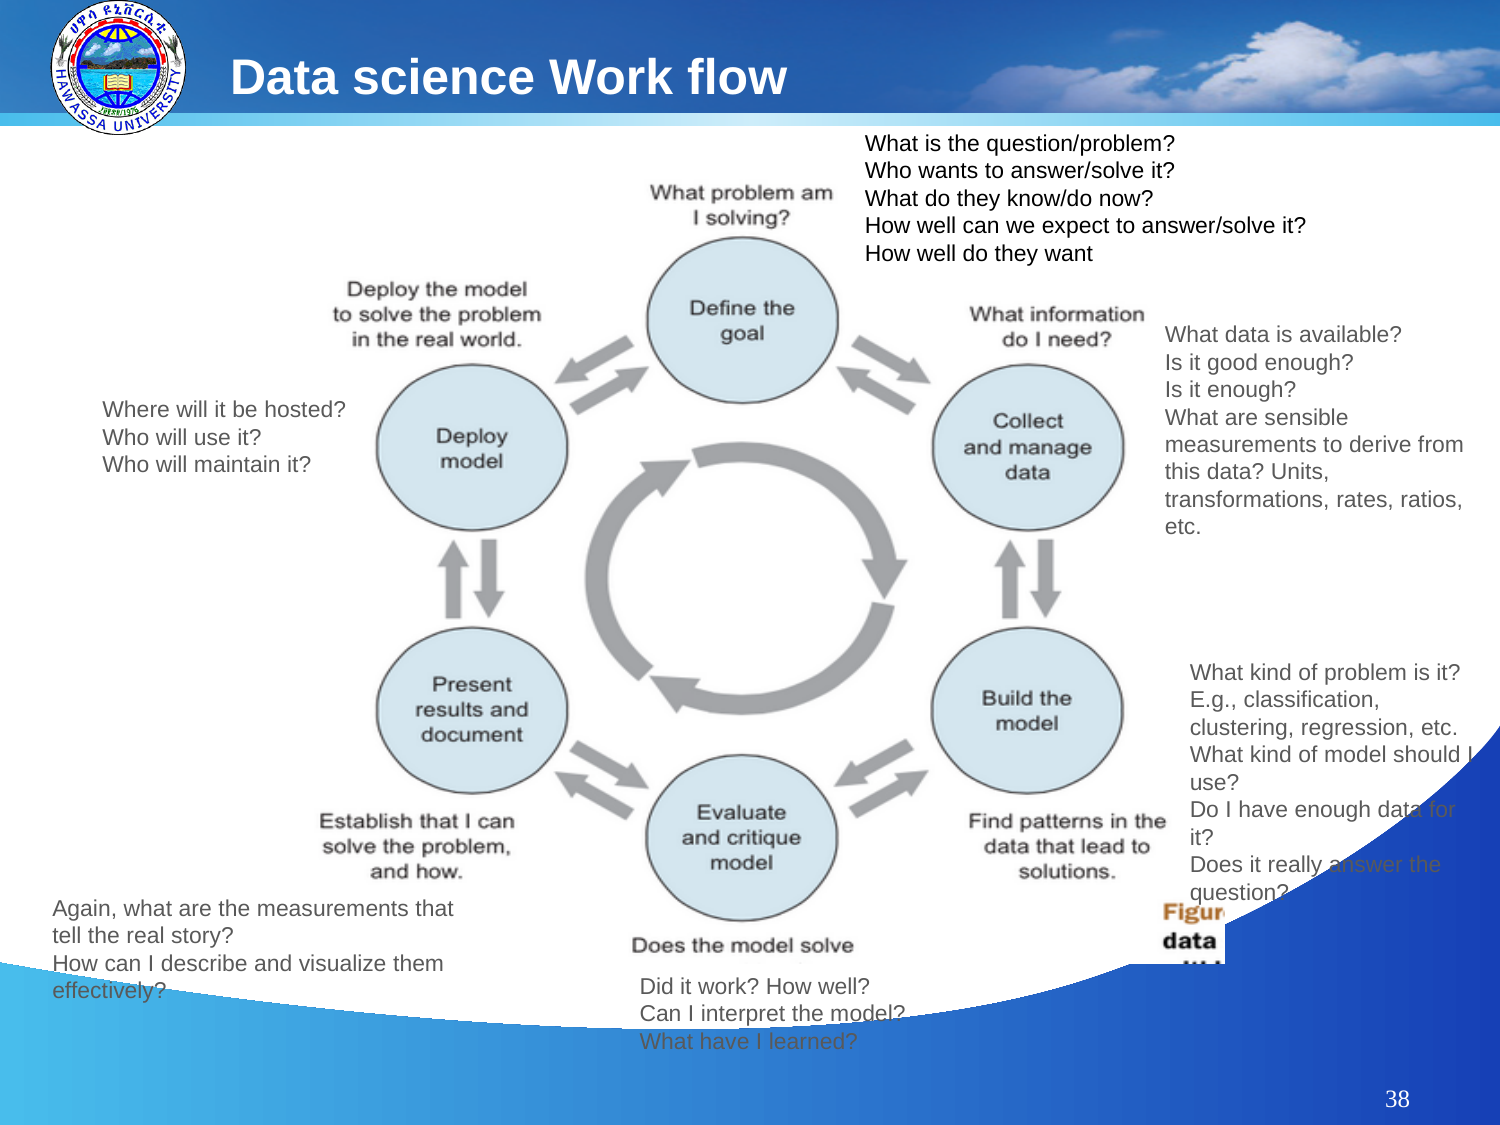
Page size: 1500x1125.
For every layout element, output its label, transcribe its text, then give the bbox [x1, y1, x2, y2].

slide_number 38 [1074, 1074, 1425, 1103]
text_box What kind of problem is it? E.g., classification, clustering, regression, etc. What kind of model should I use? Do I have enough data for it? Does it really answer the question? [1229, 650, 1500, 912]
text_box Again, what are the measurements that tell the real story? How can I describe and visualize them effectively? [37, 886, 500, 1011]
picture [0, 0, 1500, 135]
picture [249, 160, 1226, 965]
text_box Where will it be hosted? Who will use it? Who will maintain it? [87, 387, 244, 485]
text_box Did it work? How well? Can I interpret the model? What have I learned? [624, 974, 1063, 1062]
text_box What is the question/problem? Who wants to answer/solve it? What do they know/do now? How well can we expect to answer/solve it? How well do they want [849, 121, 1325, 274]
text_box What data is available? Is it good enough? Is it enough? What are sensible measurements to derive from this data? Units, transformations, rates, ratios, etc. [1229, 312, 1500, 547]
text_box Data science Work flow [215, 37, 817, 113]
